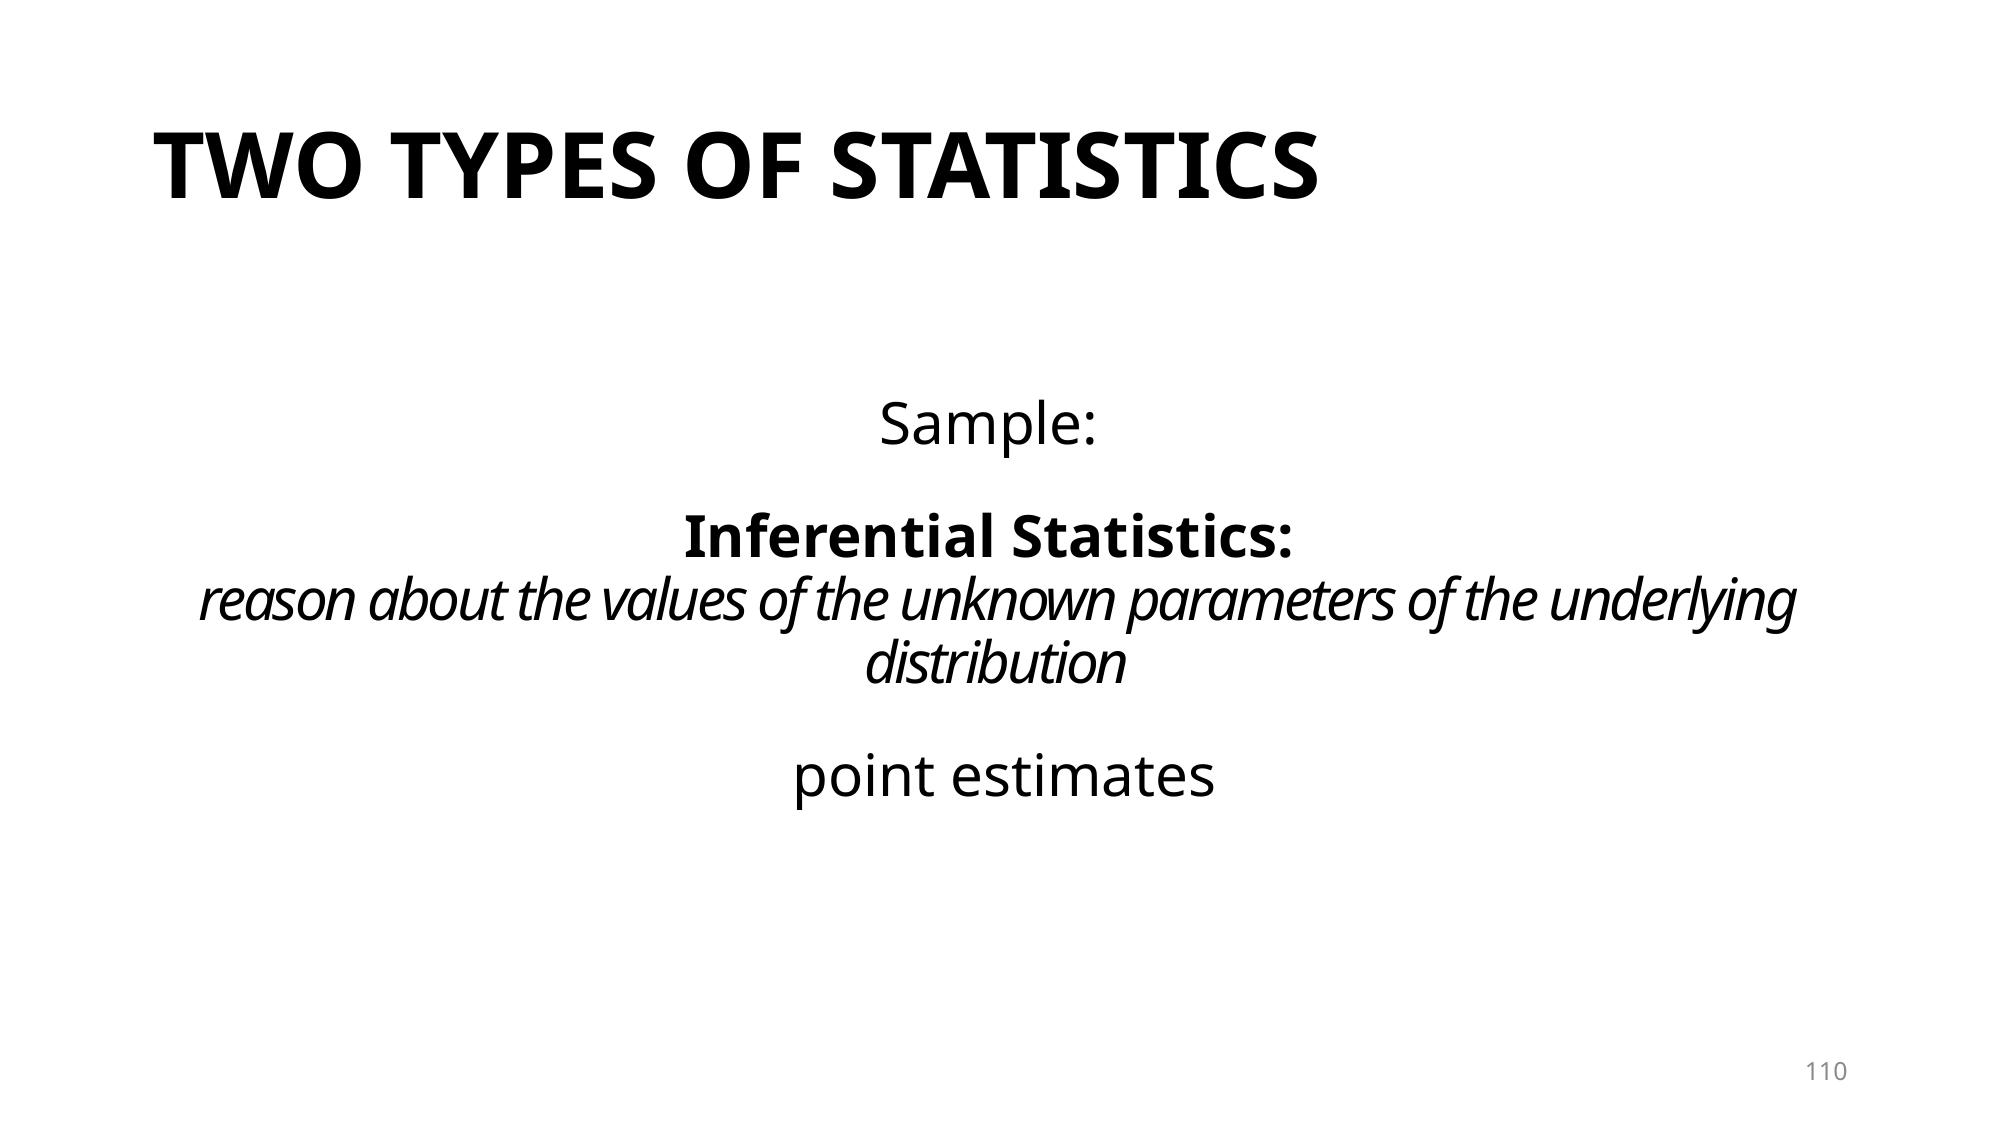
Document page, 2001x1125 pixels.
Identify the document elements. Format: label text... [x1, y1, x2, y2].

title TWO TYPES OF STATISTICS [137, 59, 1863, 278]
slide_number 110 [1412, 1042, 1863, 1103]
